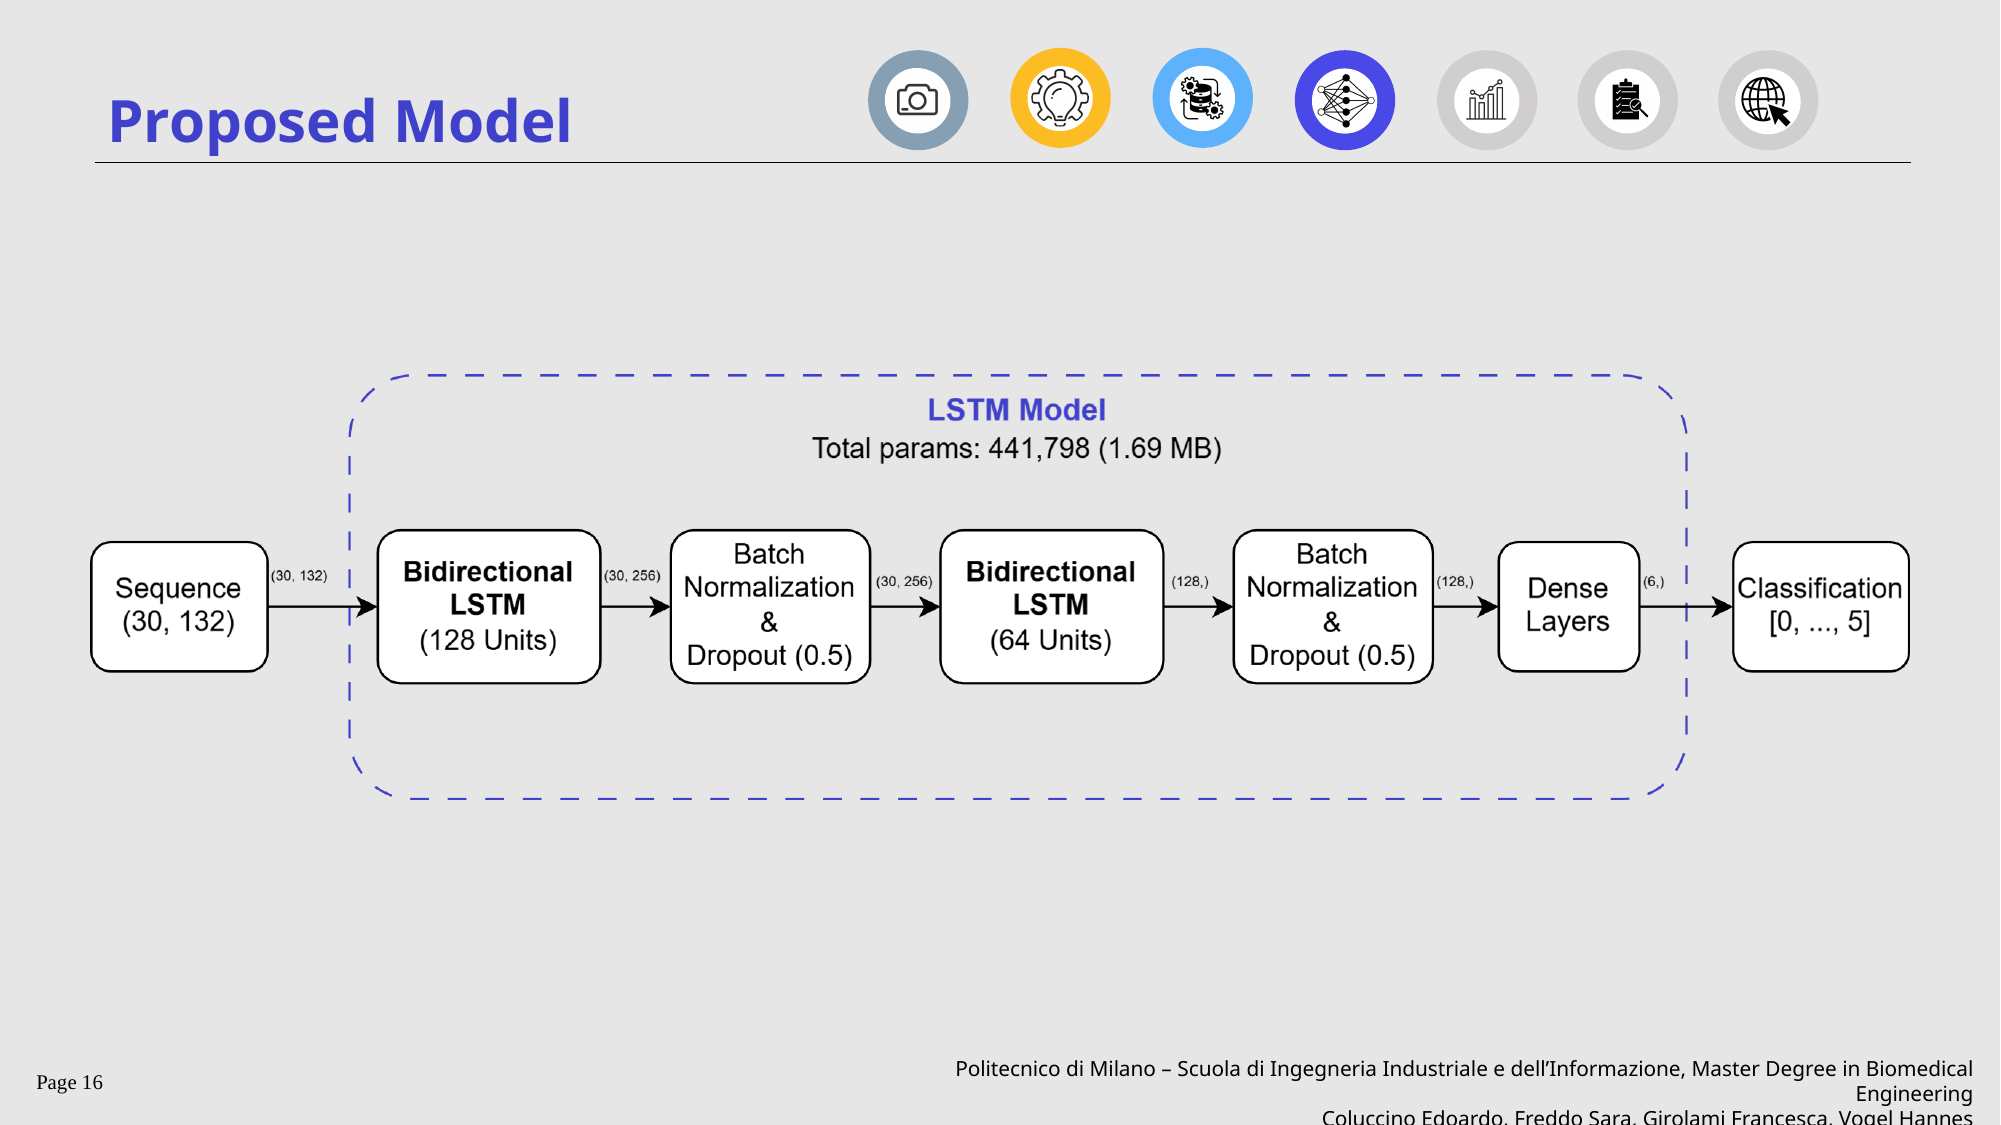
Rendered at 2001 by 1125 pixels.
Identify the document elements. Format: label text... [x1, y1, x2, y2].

text_box [1472, 130, 1502, 134]
picture [1735, 69, 1801, 135]
text_box [868, 50, 969, 151]
picture [884, 67, 949, 132]
text_box [1607, 68, 1647, 75]
text_box [1437, 50, 1538, 151]
picture [1031, 68, 1090, 127]
text_box [1465, 68, 1508, 76]
text_box [1718, 50, 1819, 135]
picture [1169, 65, 1236, 132]
picture [1601, 76, 1653, 128]
picture [1462, 77, 1511, 122]
text_box Politecnico di Milano – Scuola di Ingegneria Industriale e dell’Informazione, Master Degree in Biomedical Engineering Coluccino Edoardo, Freddo Sara, Girolami Francesca, Vogel Hannes [868, 1048, 1989, 1125]
text_box [1577, 50, 1678, 151]
text_box Proposed Model [92, 76, 794, 162]
text_box Page 16 [21, 1060, 320, 1101]
text_box [1320, 144, 1370, 151]
text_box [1516, 86, 1520, 116]
text_box [1175, 140, 1230, 148]
text_box [1744, 144, 1793, 151]
text_box [1010, 47, 1111, 148]
text_box [1294, 50, 1396, 134]
picture [1313, 69, 1378, 134]
text_box [1152, 47, 1253, 132]
picture [90, 374, 1910, 800]
